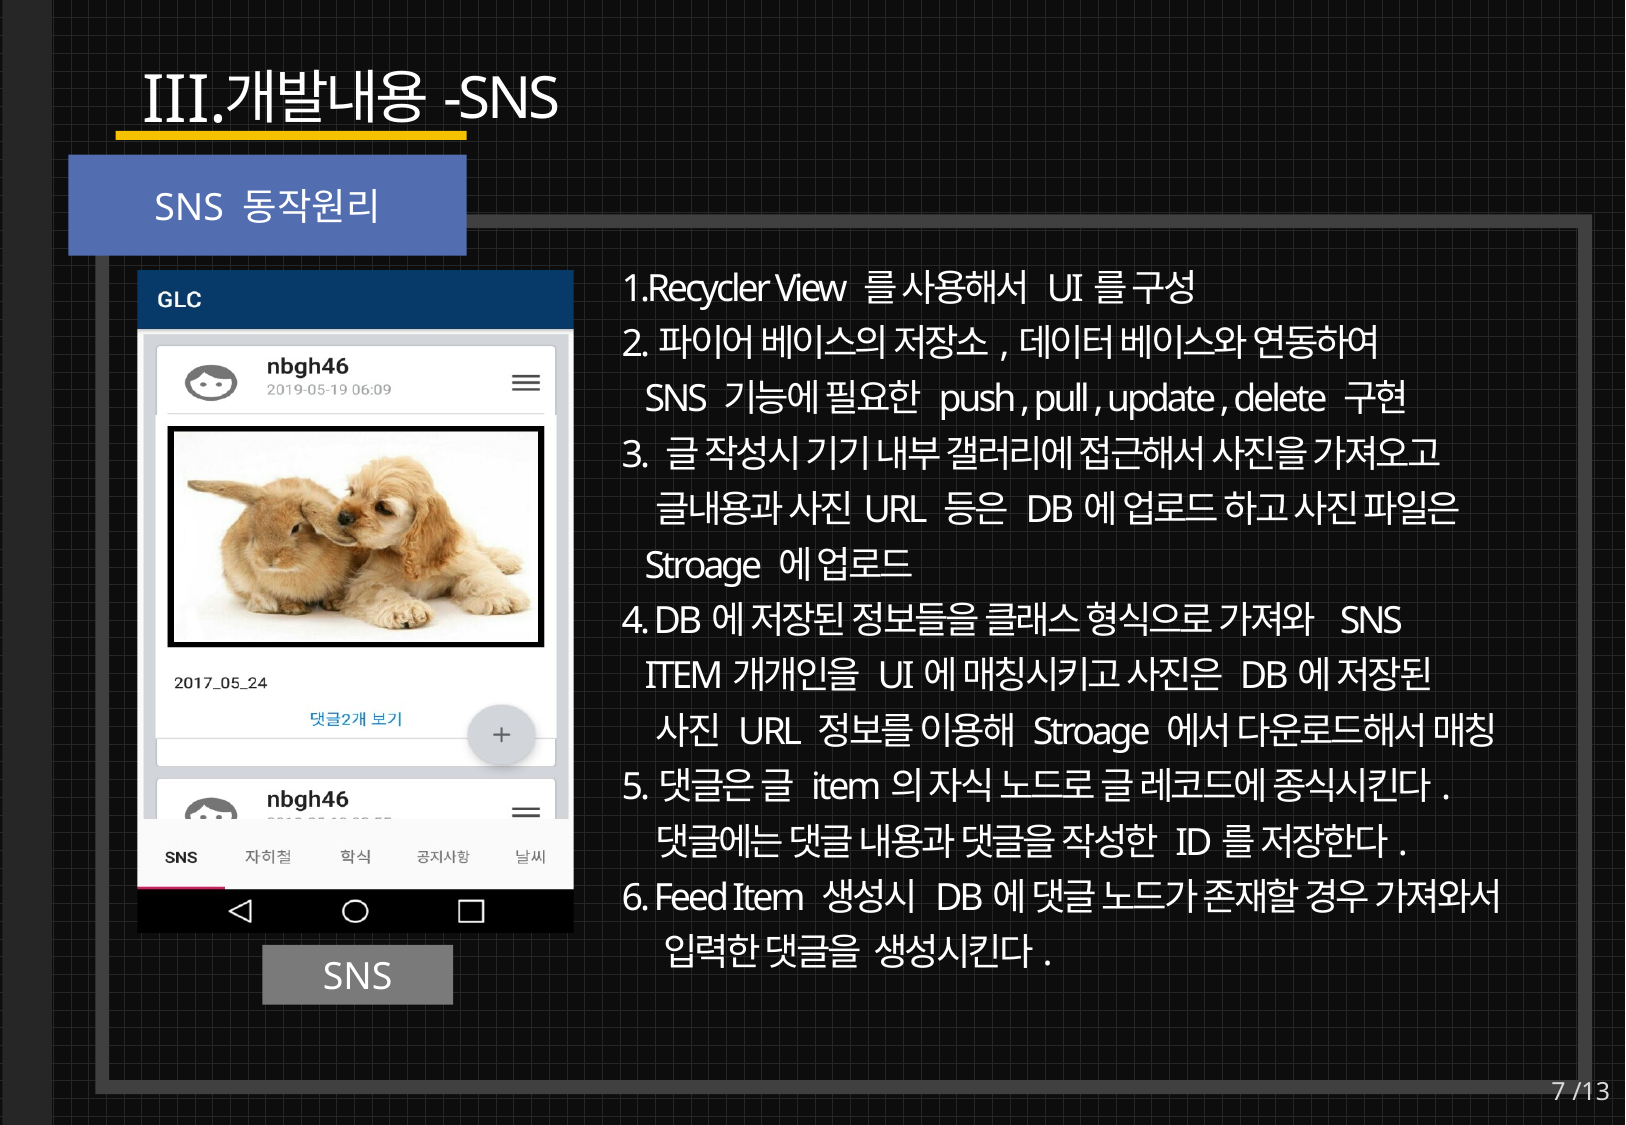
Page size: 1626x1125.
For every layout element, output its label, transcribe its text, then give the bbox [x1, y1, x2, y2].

text_box [113, 129, 127, 142]
text_box 개발내용-SNS [210, 52, 918, 138]
slide_number 7 /13 [1207, 1062, 1625, 1123]
text_box SNS 동작원리 [68, 154, 467, 256]
text_box [127, 48, 268, 143]
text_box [2, 0, 53, 1125]
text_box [94, 214, 1593, 1095]
picture [137, 269, 574, 934]
text_box [268, 138, 469, 142]
